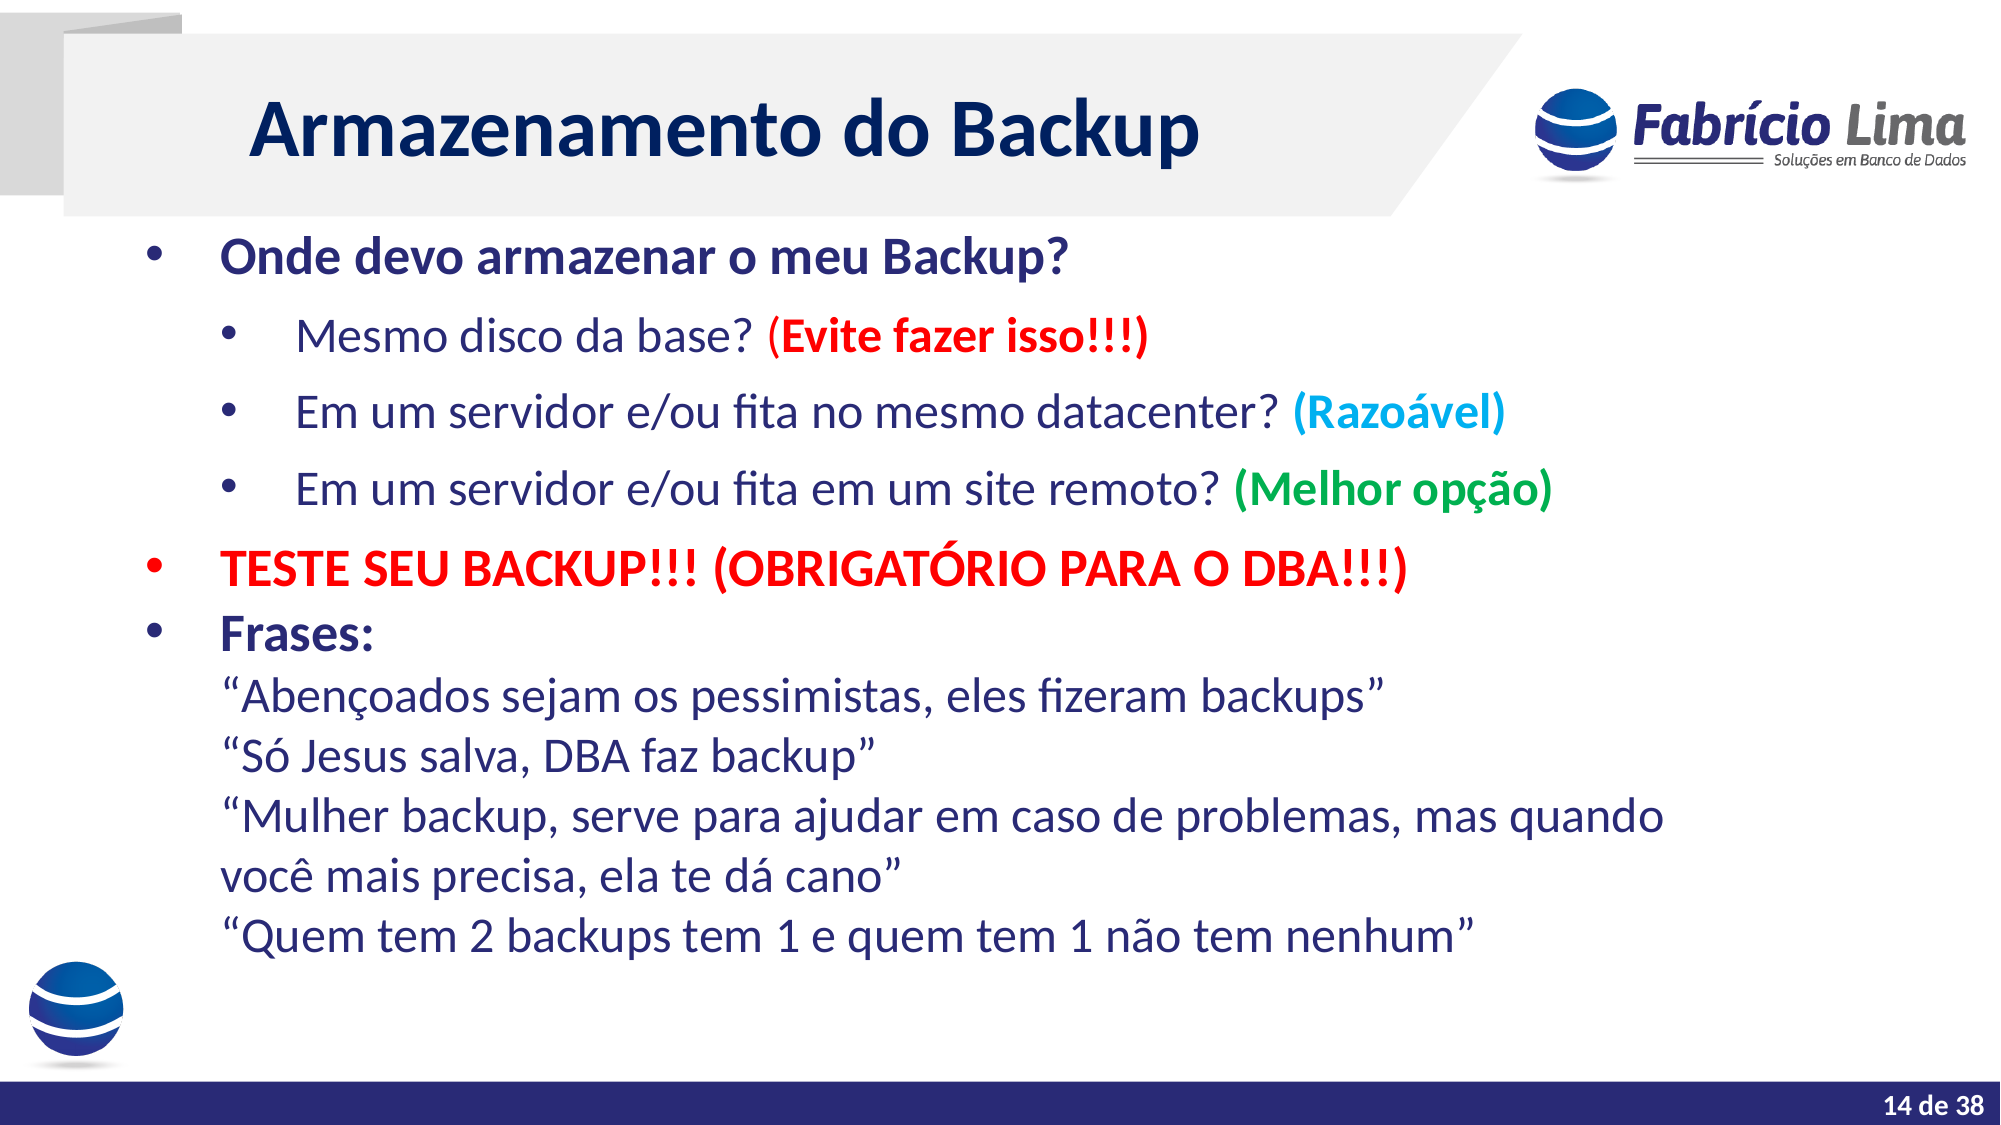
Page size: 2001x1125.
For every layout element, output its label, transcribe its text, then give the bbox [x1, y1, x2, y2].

picture [14, 951, 137, 1082]
slide_number 14 de 38 [1718, 1083, 2000, 1125]
text_box Armazenamento do Backup [62, 32, 1390, 213]
picture [1501, 42, 1997, 217]
text_box Onde devo armazenar o meu Backup? Mesmo disco da base? (Evite fazer isso!!!) Em um servidor e/ou fita no mesmo datacenter? (Razoável) Em um servidor e/ou fita em um site remoto? (Melhor opção) TESTE SEU BACKUP!!! (OBRIGATÓRIO PARA O DBA!!!) Frases: “Abençoados sejam os pessimistas, eles fizeram backups” “Só Jesus salva, DBA faz backup” “Mulher backup, serve para ajudar em caso de problemas, mas quando você mais precisa, ela te dá cano” “Quem tem 2 backups tem 1 e quem tem 1 não tem nenhum” [130, 213, 1979, 970]
